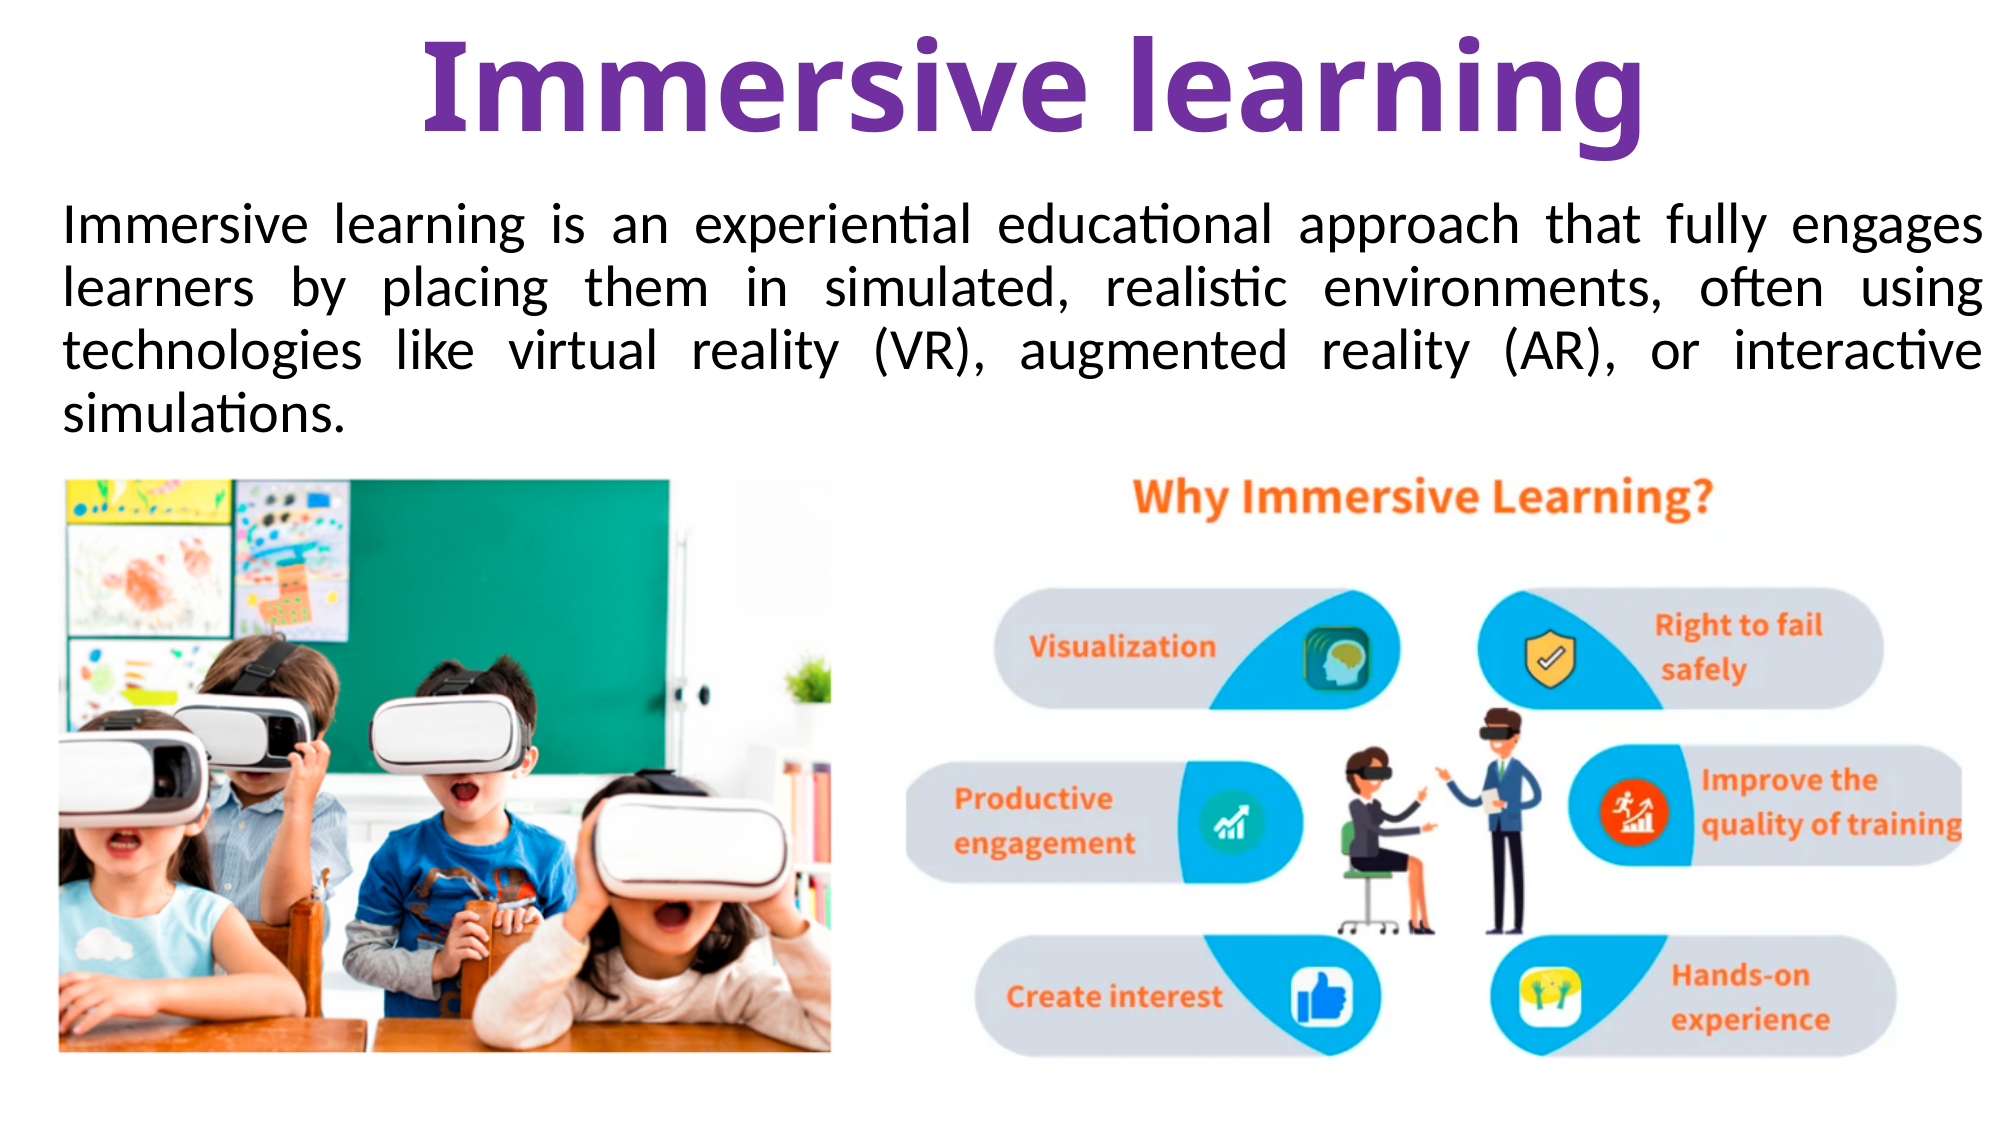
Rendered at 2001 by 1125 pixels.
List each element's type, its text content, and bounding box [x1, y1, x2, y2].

list Immersive learning is an experiential educational approach that fully engages learners by placing them in simulated, realistic environments, often using technologies like virtual reality (VR), augmented reality (AR), or interactive simulations. [47, 185, 2000, 900]
picture [47, 467, 849, 1060]
title Immersive learning [173, 32, 1899, 151]
picture [895, 417, 1972, 1060]
